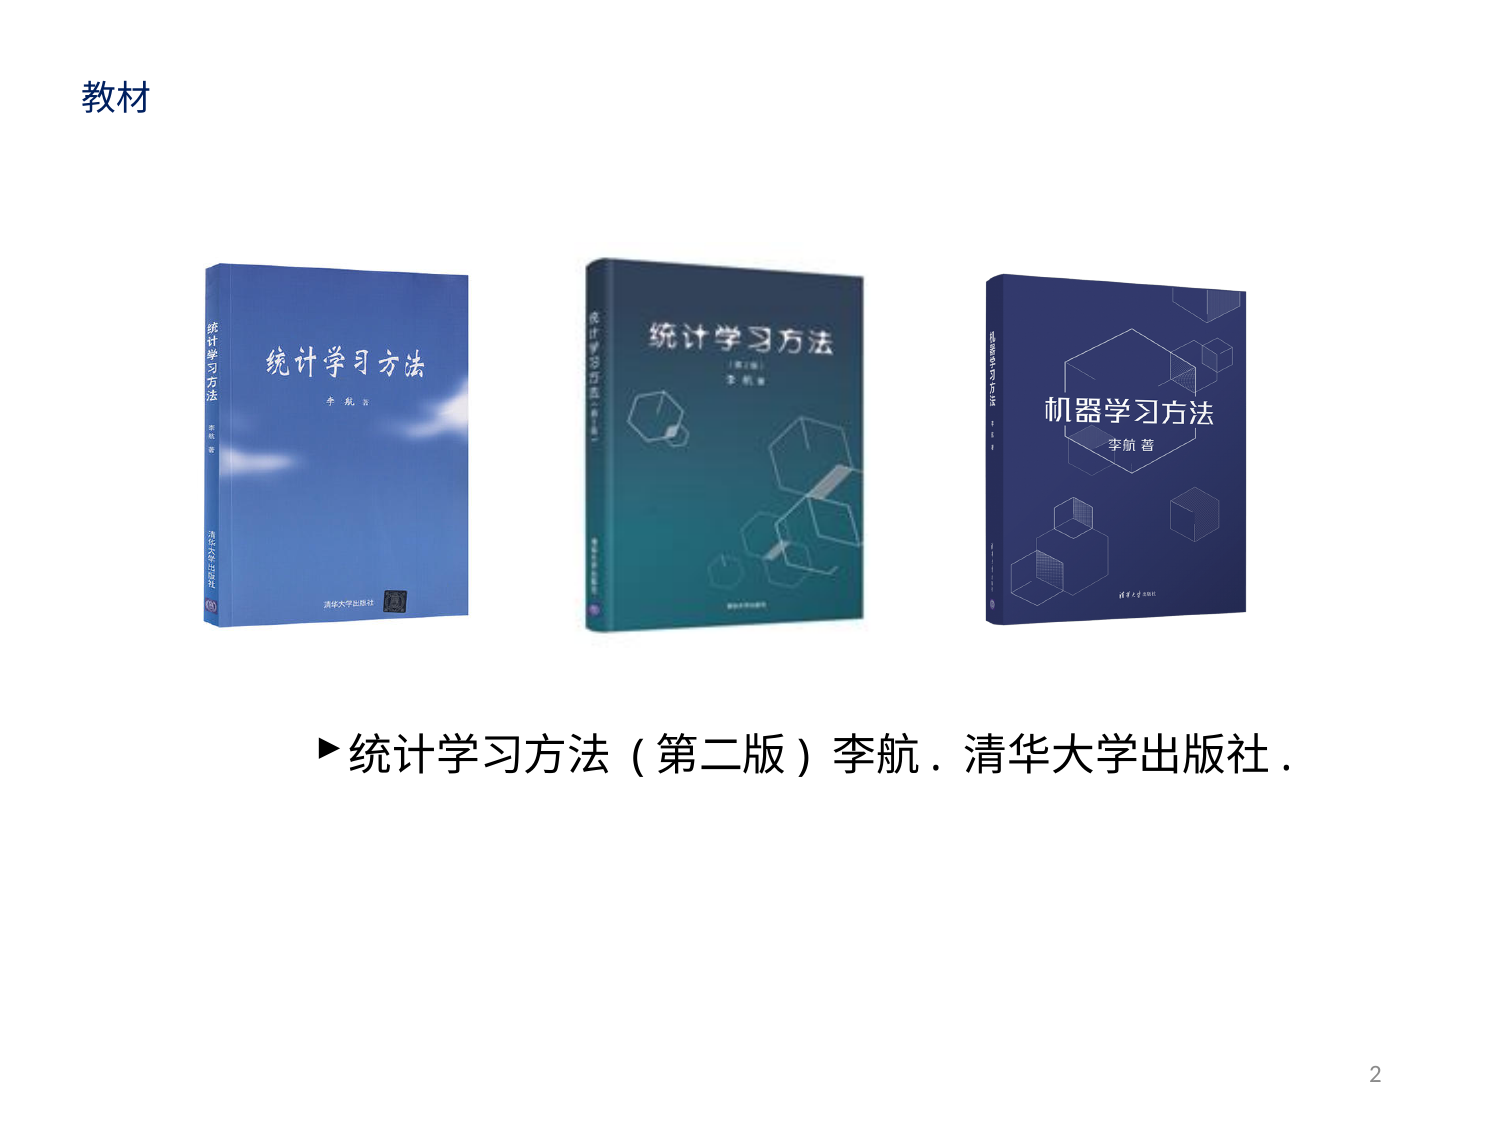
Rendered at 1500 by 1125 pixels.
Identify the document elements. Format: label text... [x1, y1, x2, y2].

slide_number 2 [1059, 1042, 1397, 1103]
text_box 统计学习方法 (第二版) 李航. 清华大学出版社. [315, 700, 1328, 965]
picture [140, 242, 1298, 648]
title 教材 [66, 73, 1137, 127]
